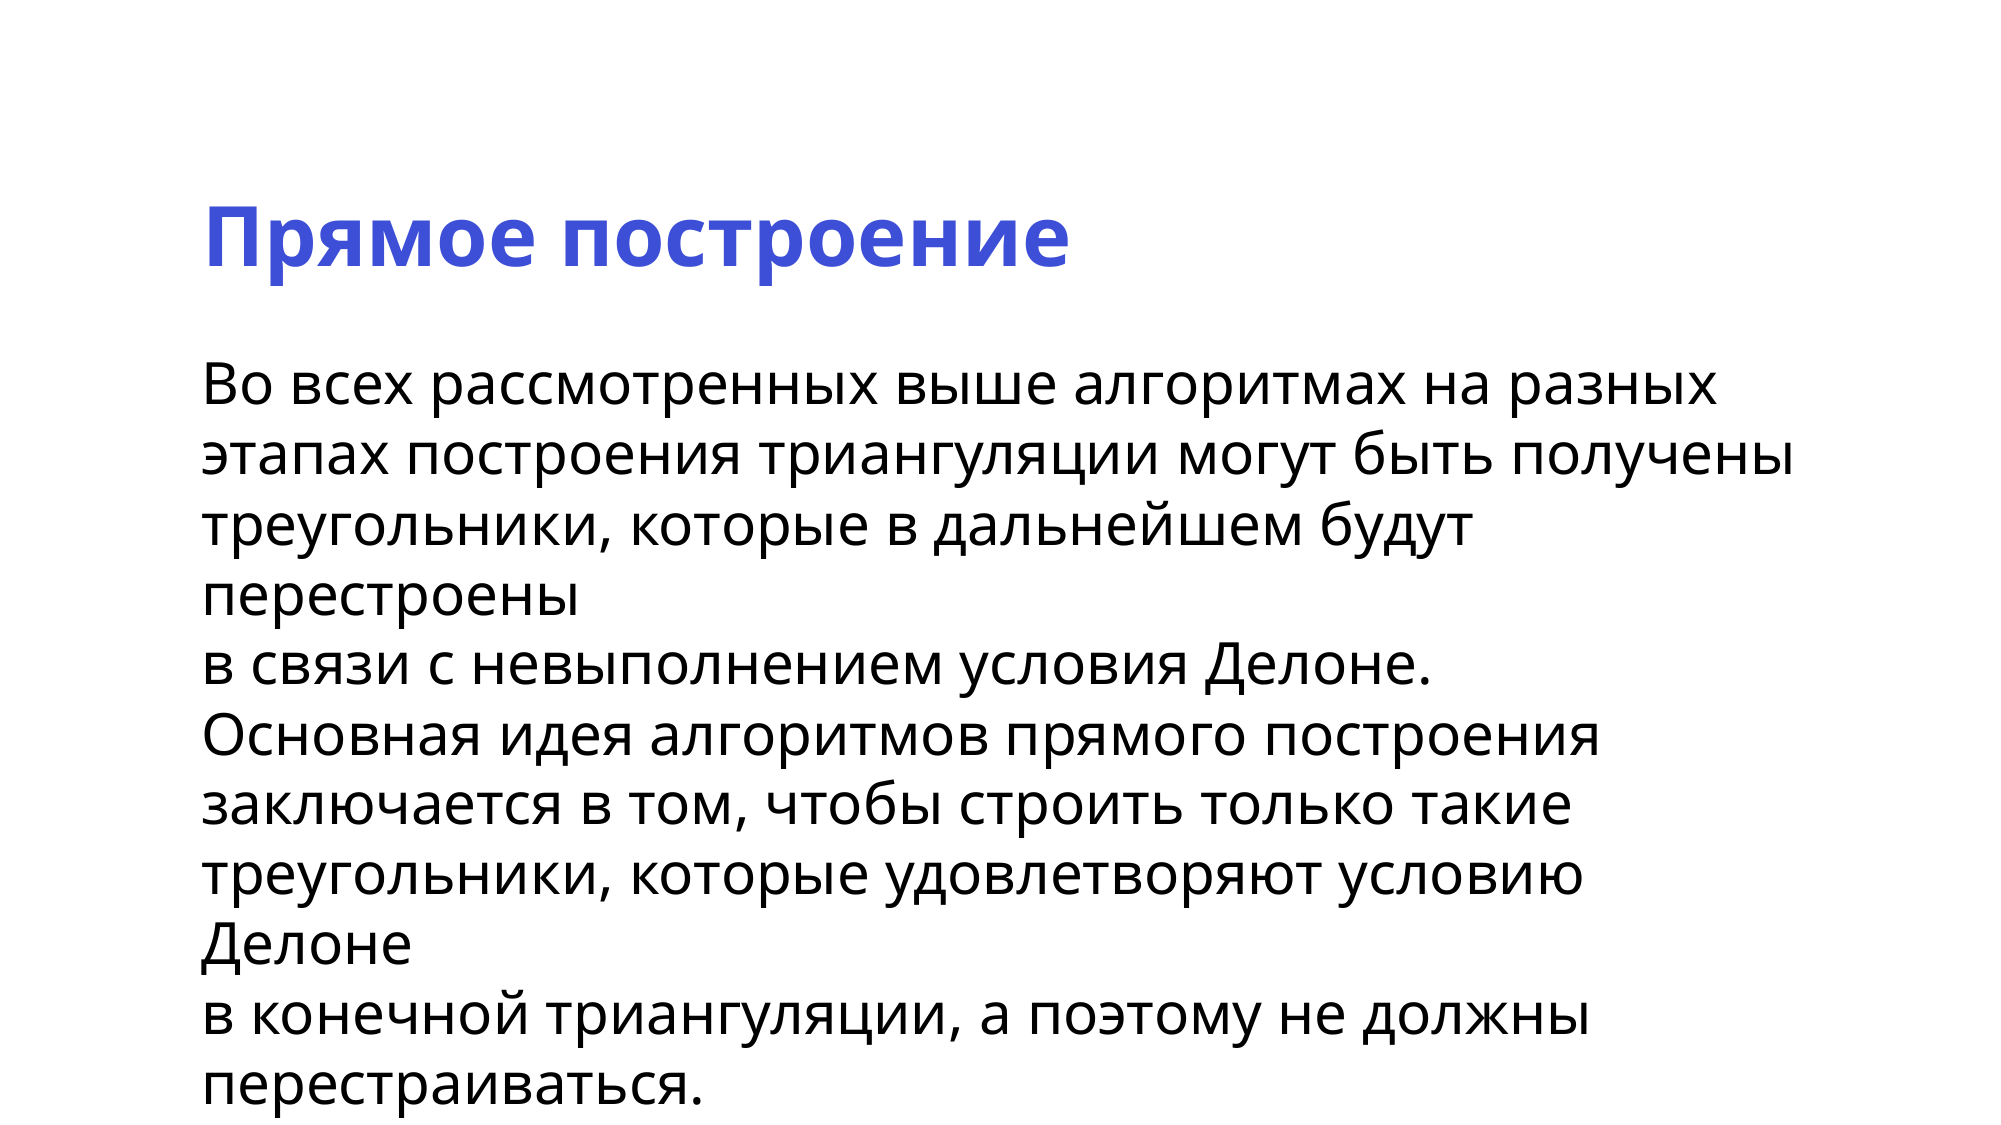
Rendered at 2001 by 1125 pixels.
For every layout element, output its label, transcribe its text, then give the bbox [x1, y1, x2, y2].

text_box Прямое построение [187, 187, 1820, 307]
text_box Во всех рассмотренных выше алгоритмах на разных этапах построения триангуляции могут быть получены треугольники, которые в дальнейшем будут перестроены в связи с невыполнением условия Делоне. Основная идея алгоритмов прямого построения заключается в том, чтобы строить только такие треугольники, которые удовлетворяют условию Делоне в конечной триангуляции, а поэтому не должны перестраиваться. [186, 339, 1816, 1124]
